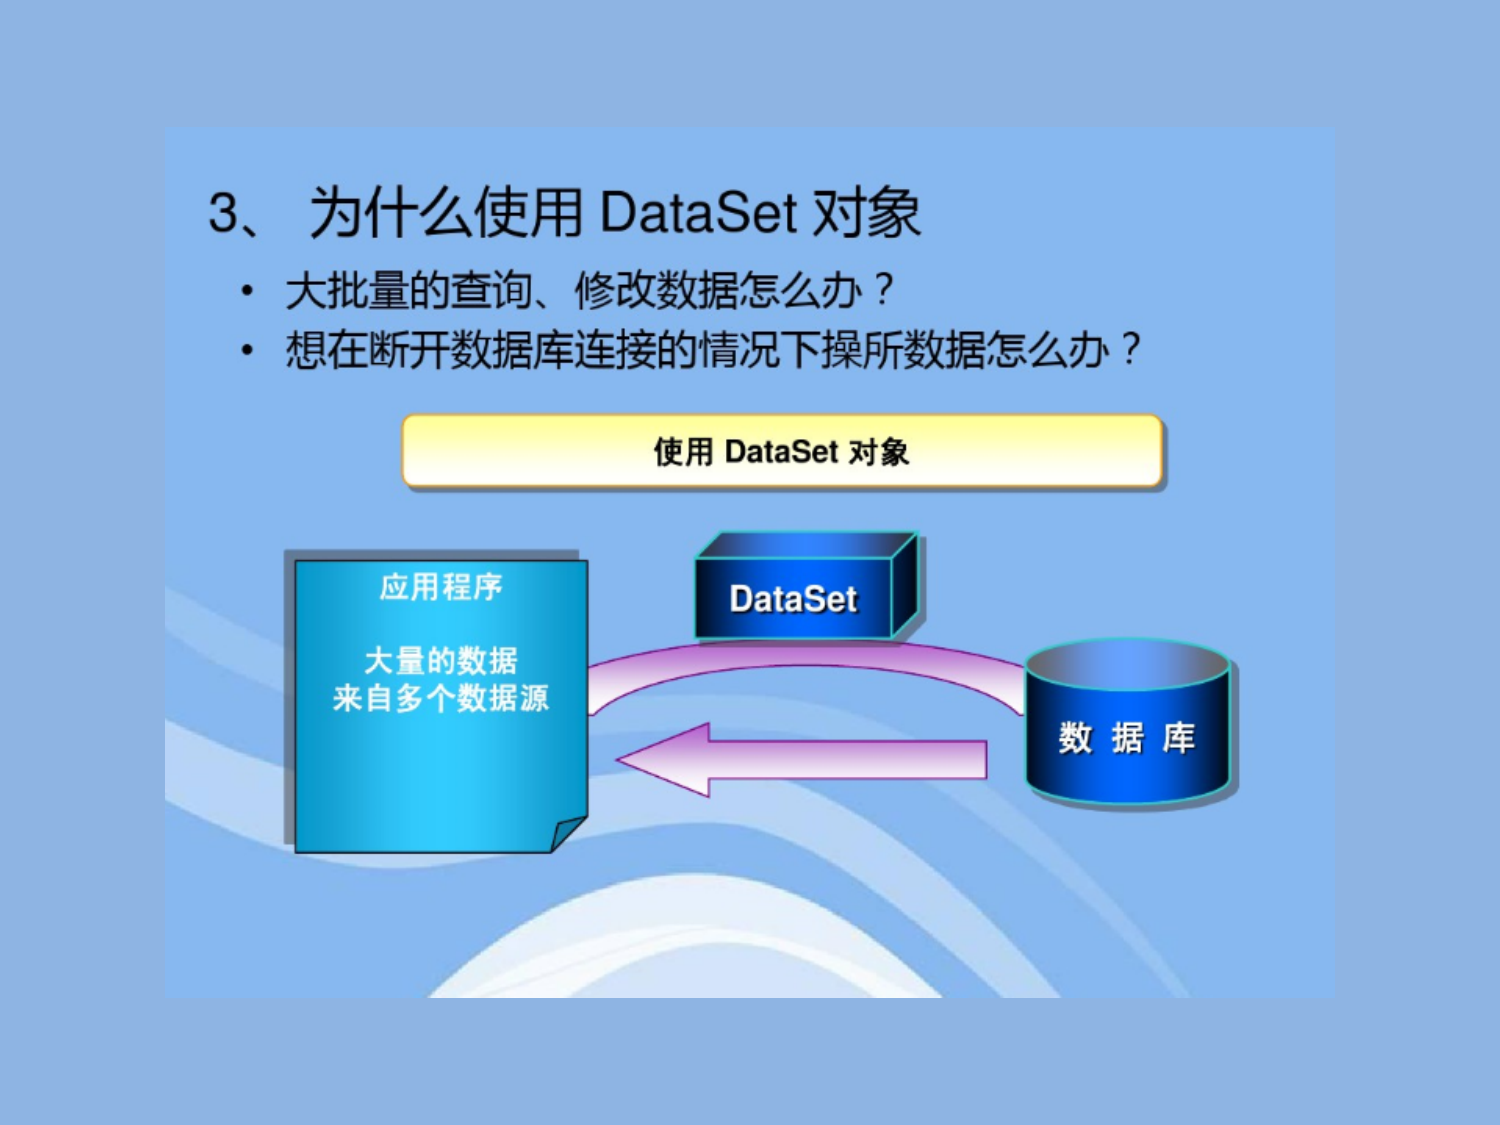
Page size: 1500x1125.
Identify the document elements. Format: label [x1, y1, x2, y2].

picture [165, 127, 1335, 998]
